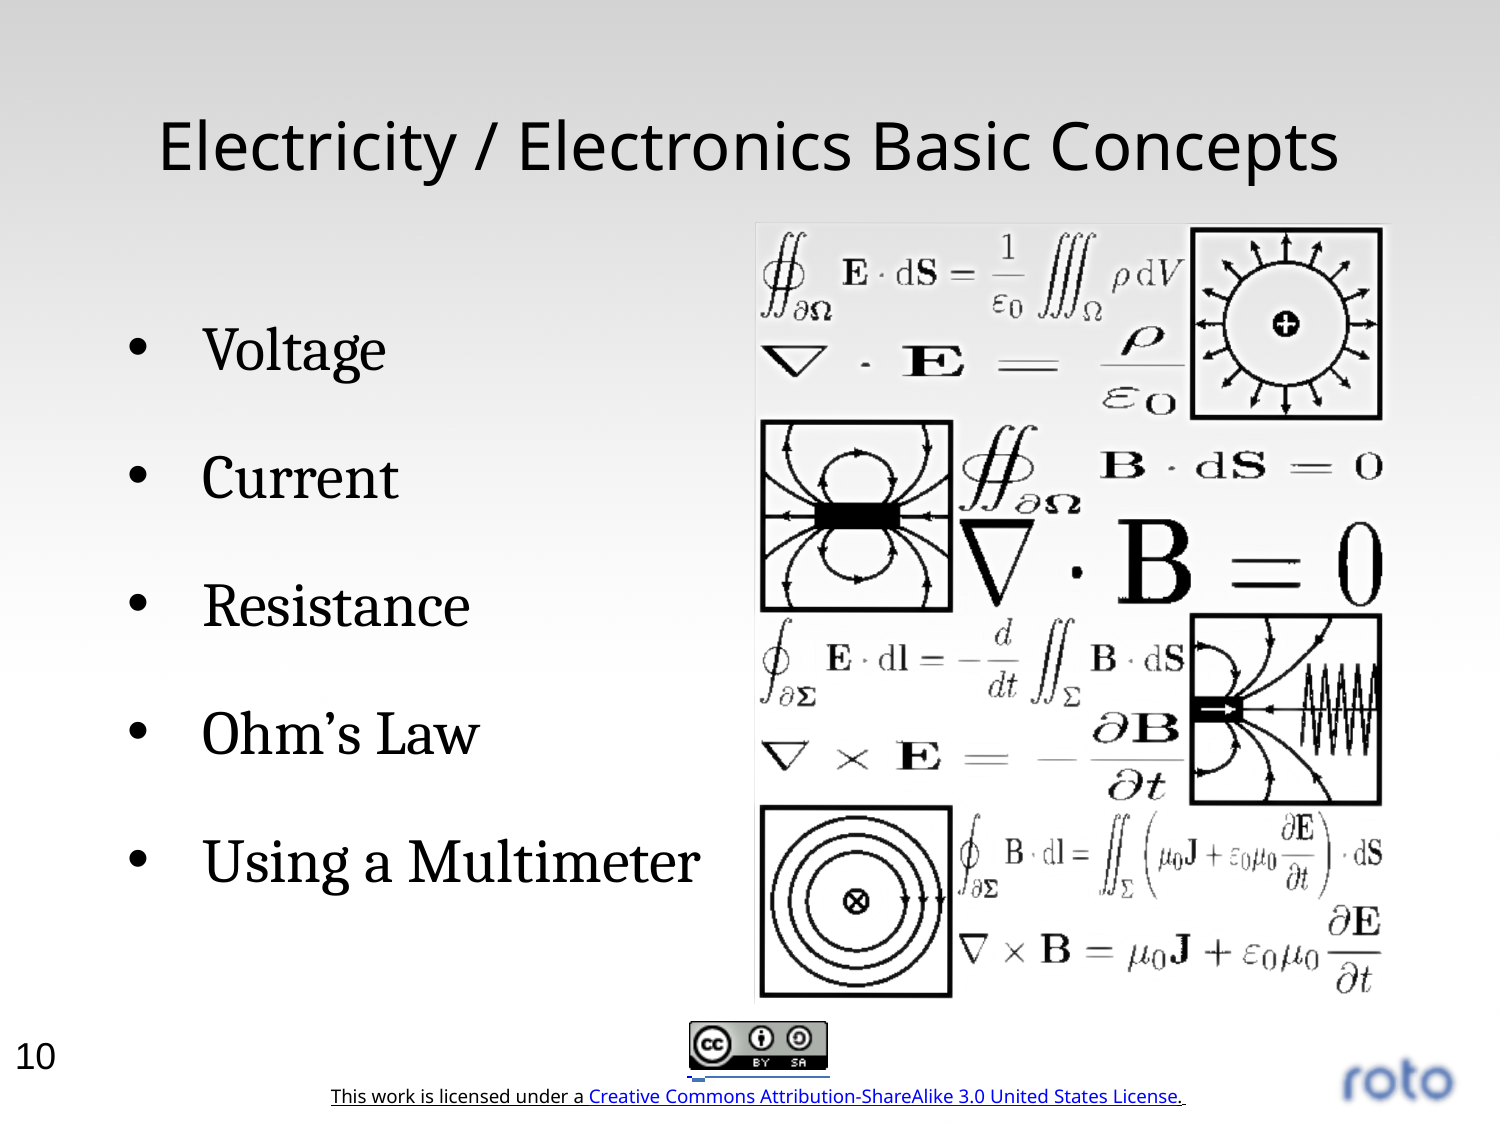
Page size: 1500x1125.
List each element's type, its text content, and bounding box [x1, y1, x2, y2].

list Voltage Current Resistance Ohm’s Law Using a Multimeter [112, 263, 747, 988]
title Electricity / Electronics Basic Concepts [112, 49, 1388, 238]
picture [0, 0, 1500, 1125]
